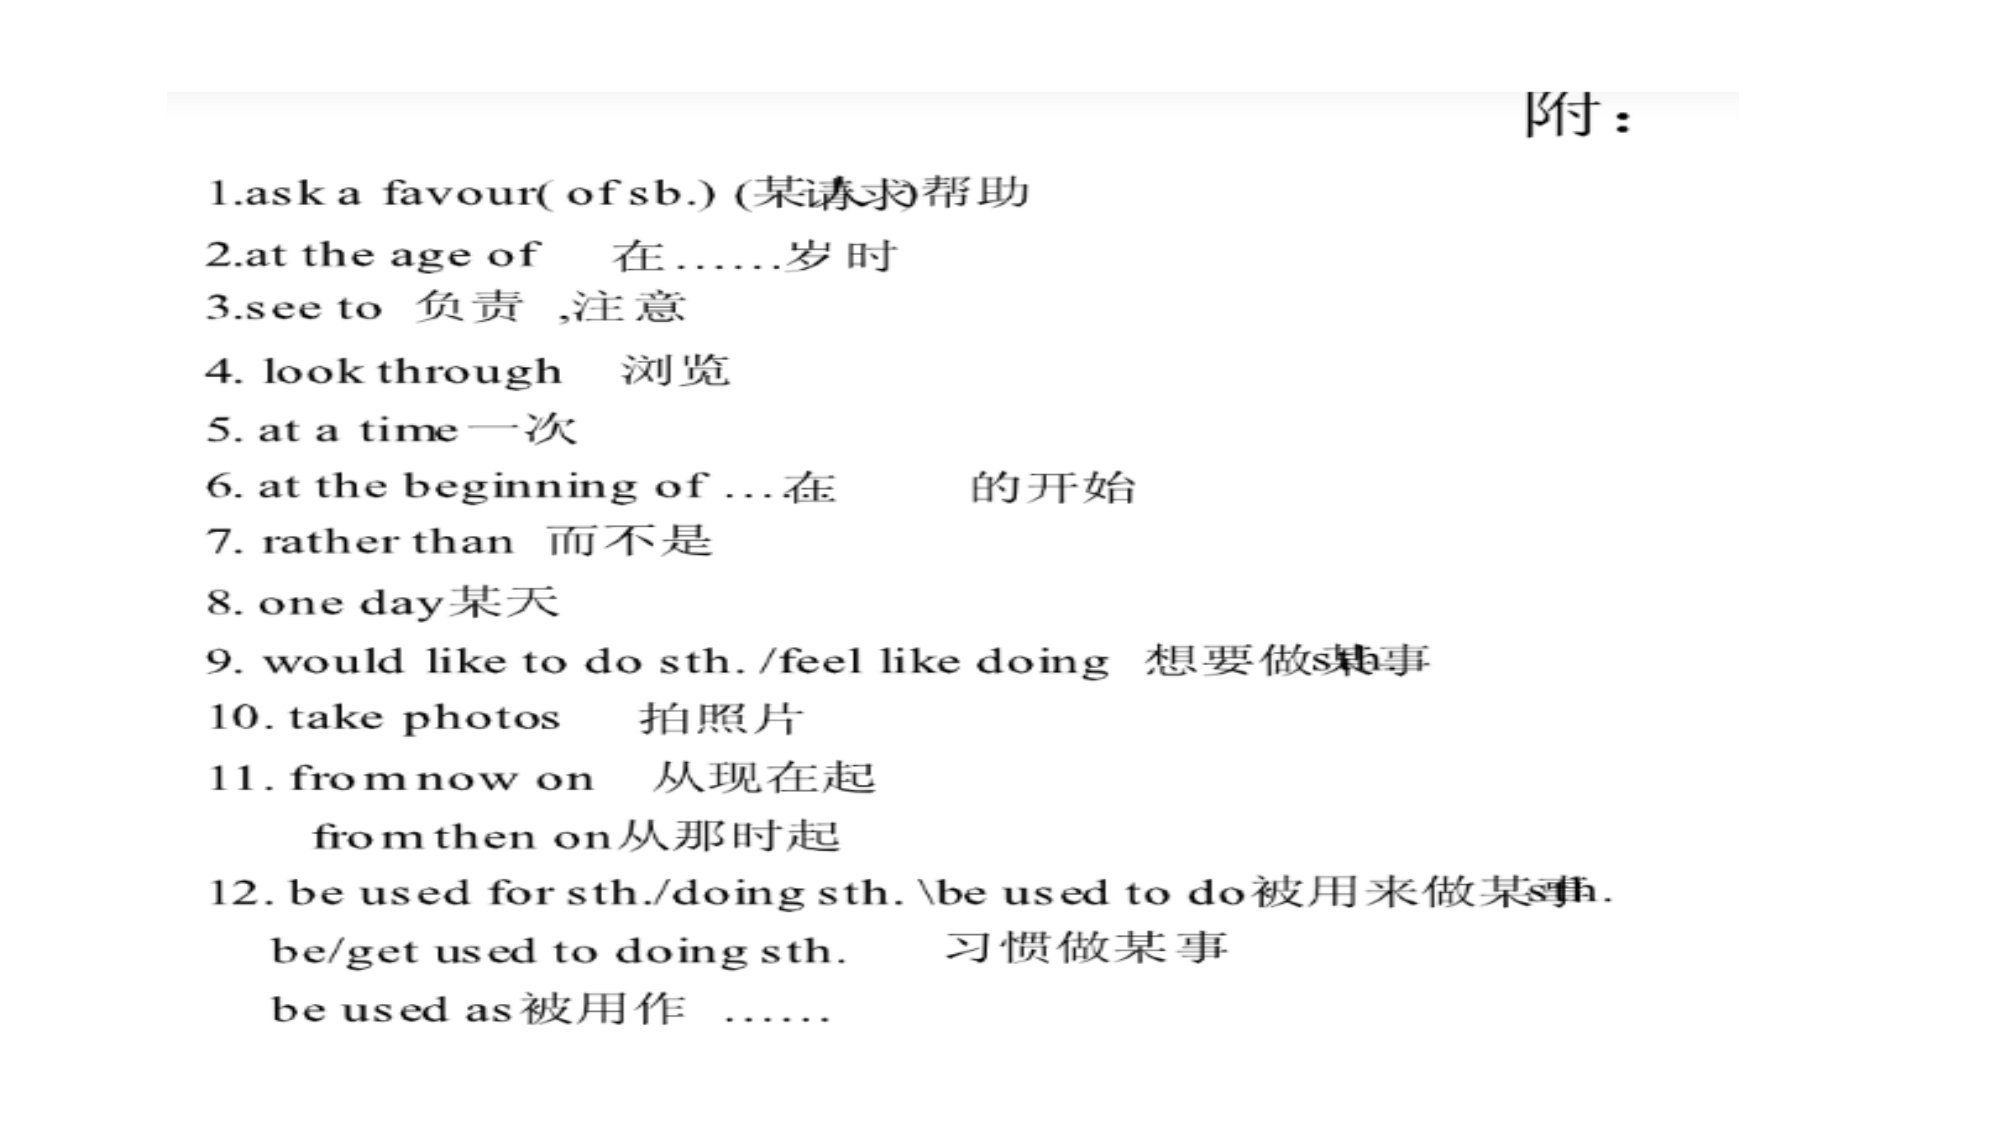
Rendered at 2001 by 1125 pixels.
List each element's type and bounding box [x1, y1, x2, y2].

picture [166, 86, 1739, 1039]
